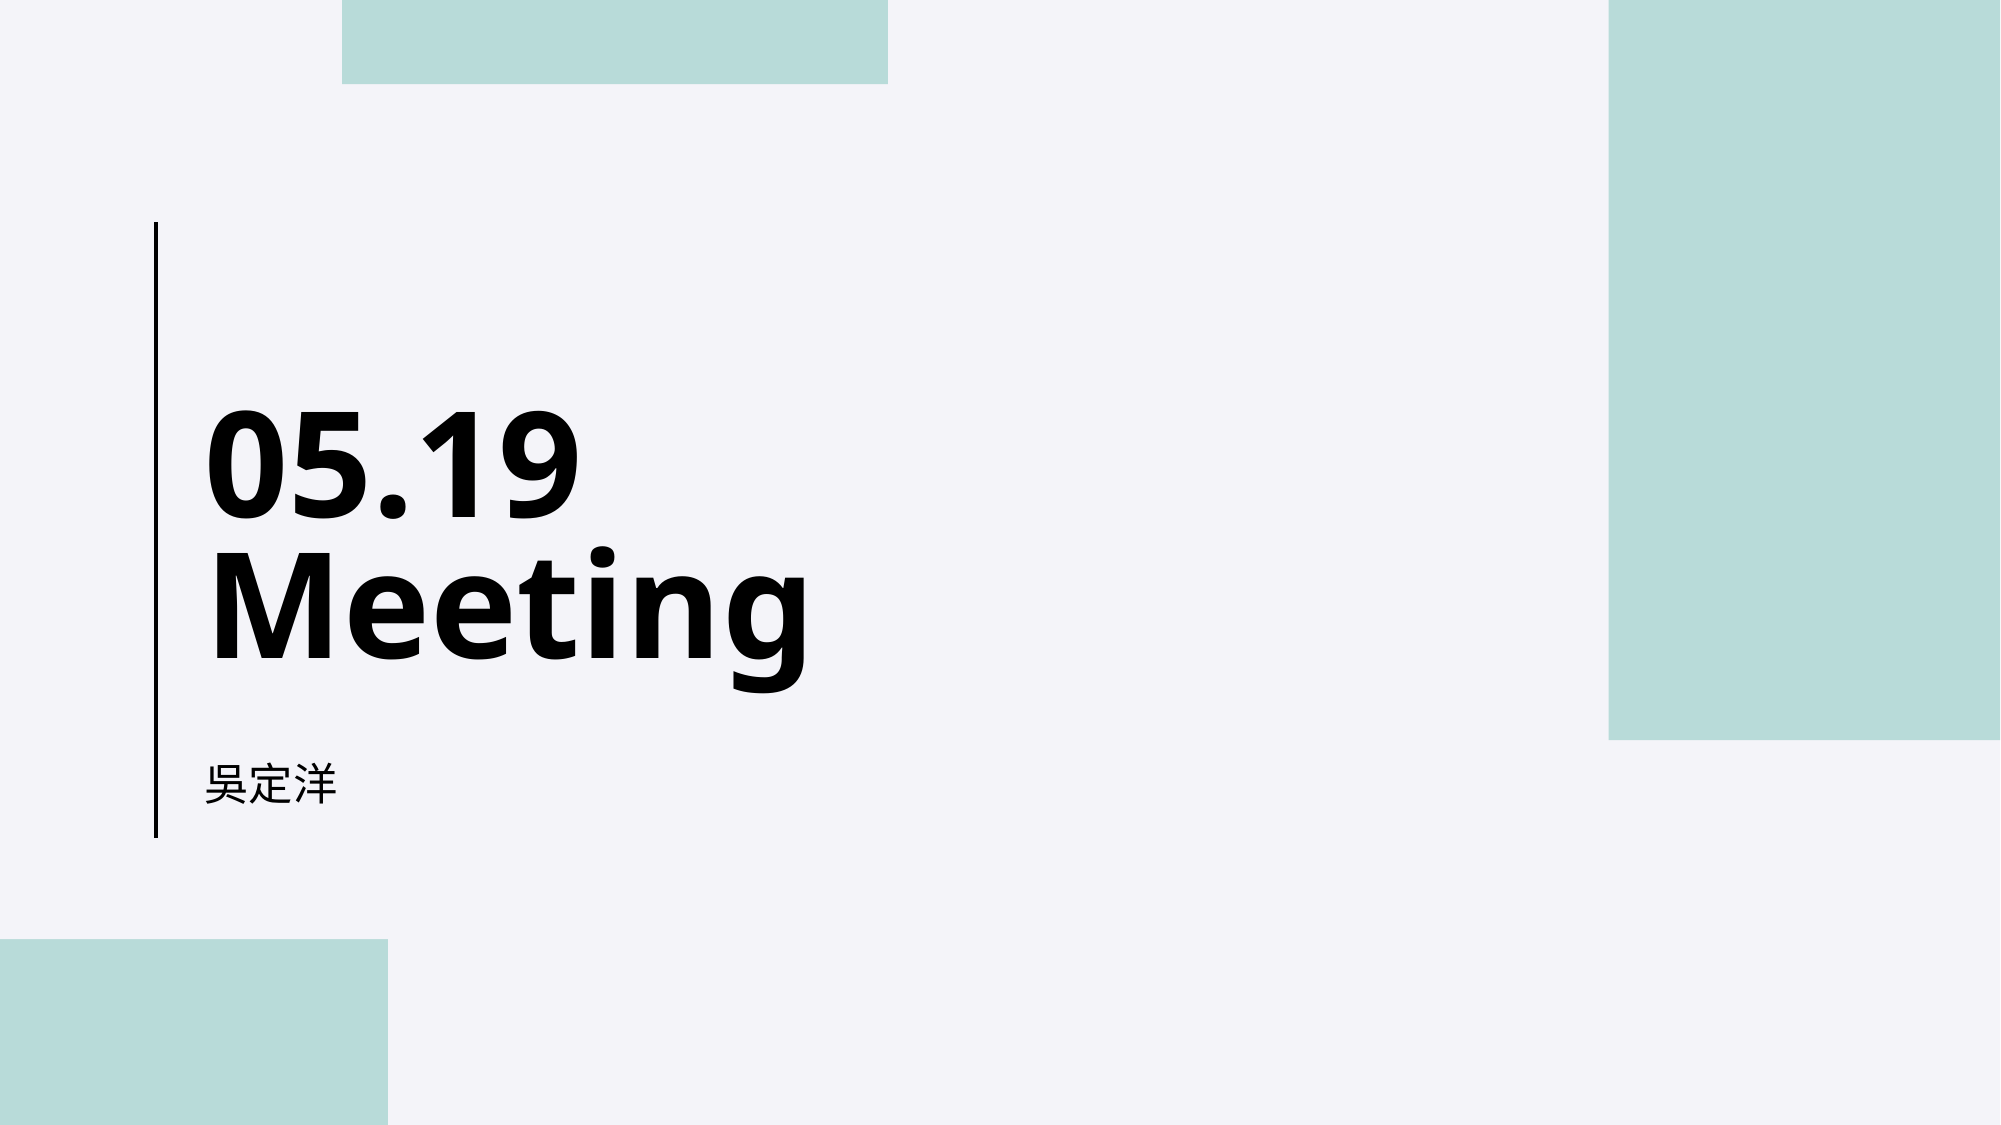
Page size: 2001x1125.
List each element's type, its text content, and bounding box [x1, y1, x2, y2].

title 05.19 Meeting [184, 240, 1244, 707]
text_box [0, 939, 388, 1125]
subtitle 吳定洋 [184, 736, 1244, 846]
